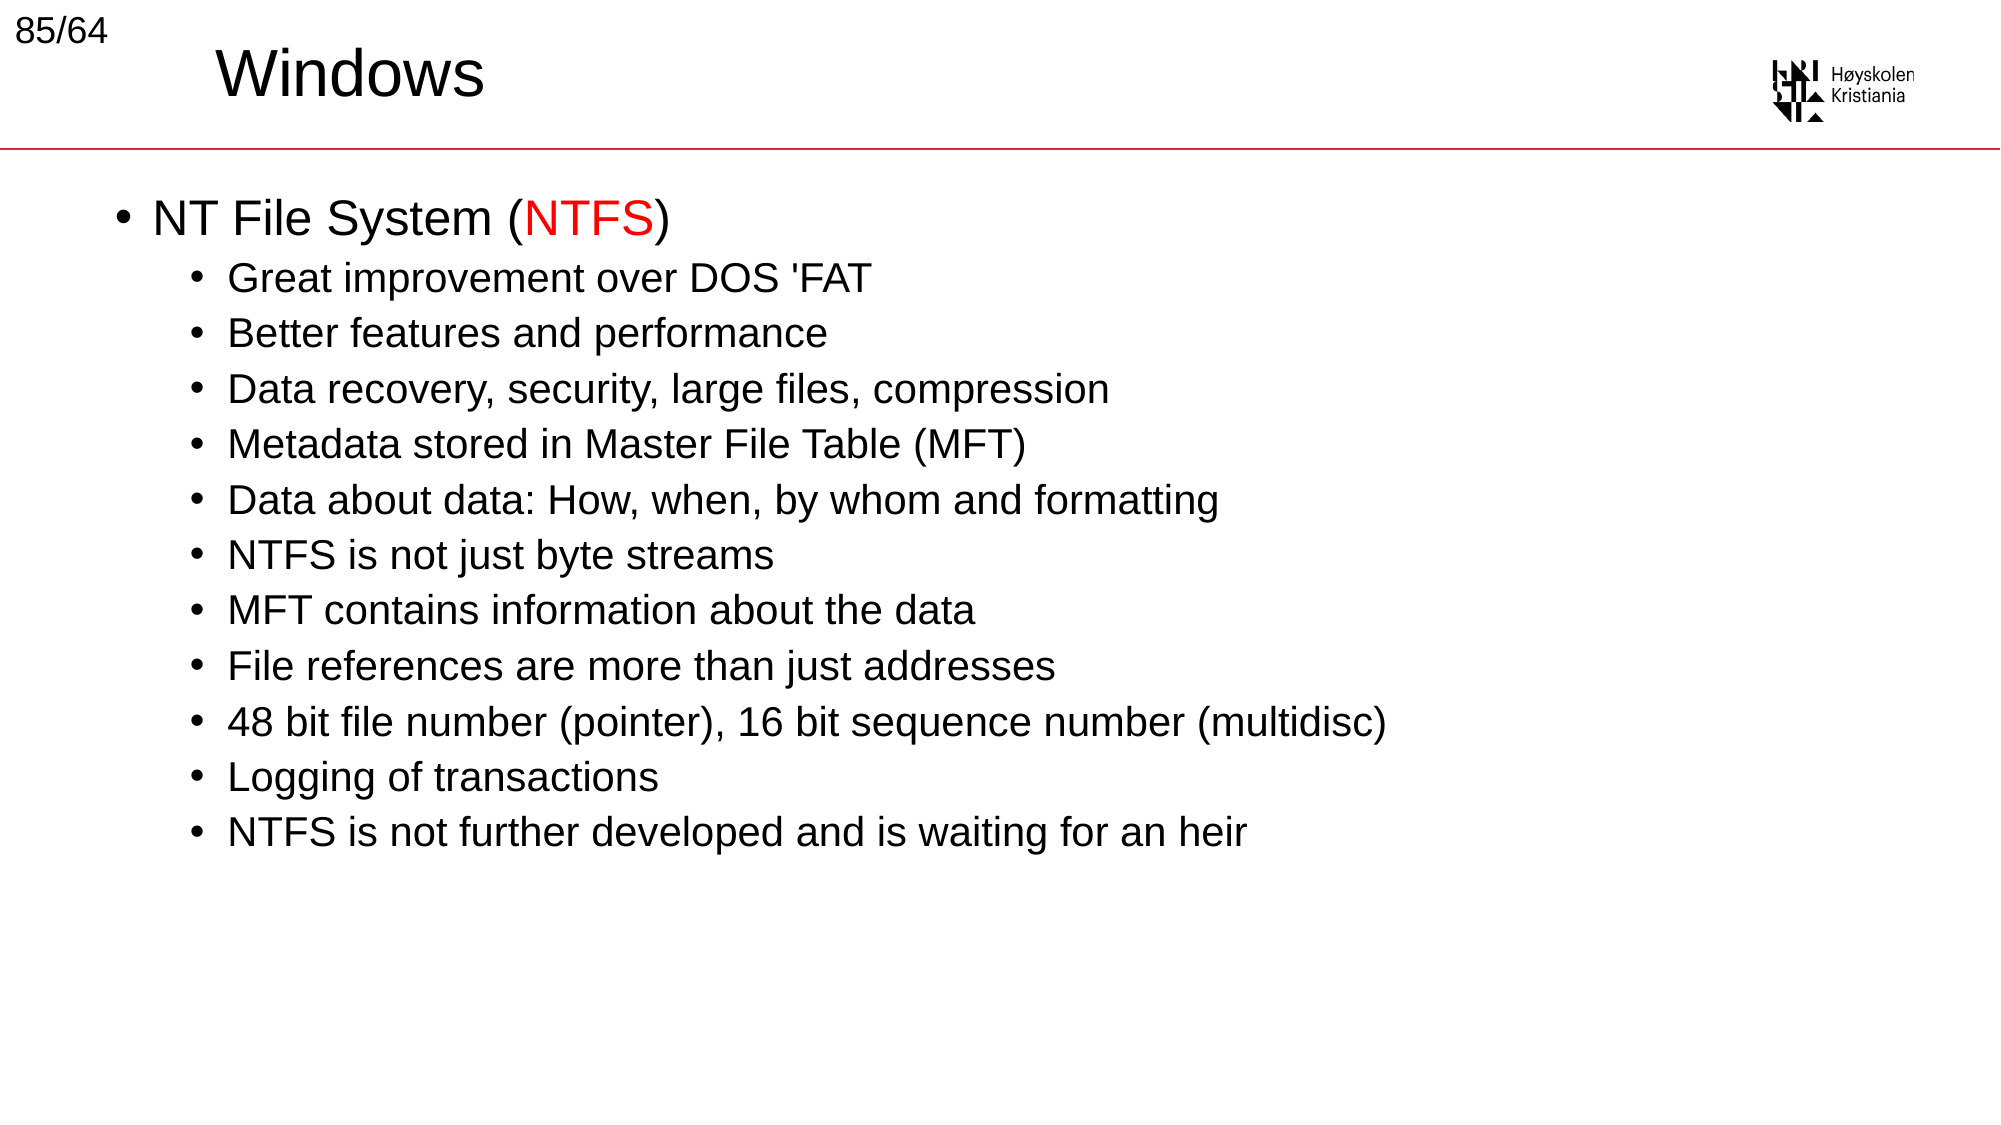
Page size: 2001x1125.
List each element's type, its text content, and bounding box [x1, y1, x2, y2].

title Windows [200, 30, 1887, 135]
slide_number 85/64 [0, 0, 208, 74]
list NT File System (NTFS) Great improvement over DOS 'FAT Better features and performance Data recovery, security, large files, compression Metadata stored in Master File Table (MFT) Data about data: How, when, by whom and formatting NTFS is not just byte streams MFT contains information about the data File references are more than just addresses 48 bit file number (pointer), 16 bit sequence number (multidisc) Logging of transactions NTFS is not further developed and is waiting for an heir [99, 184, 1900, 1047]
